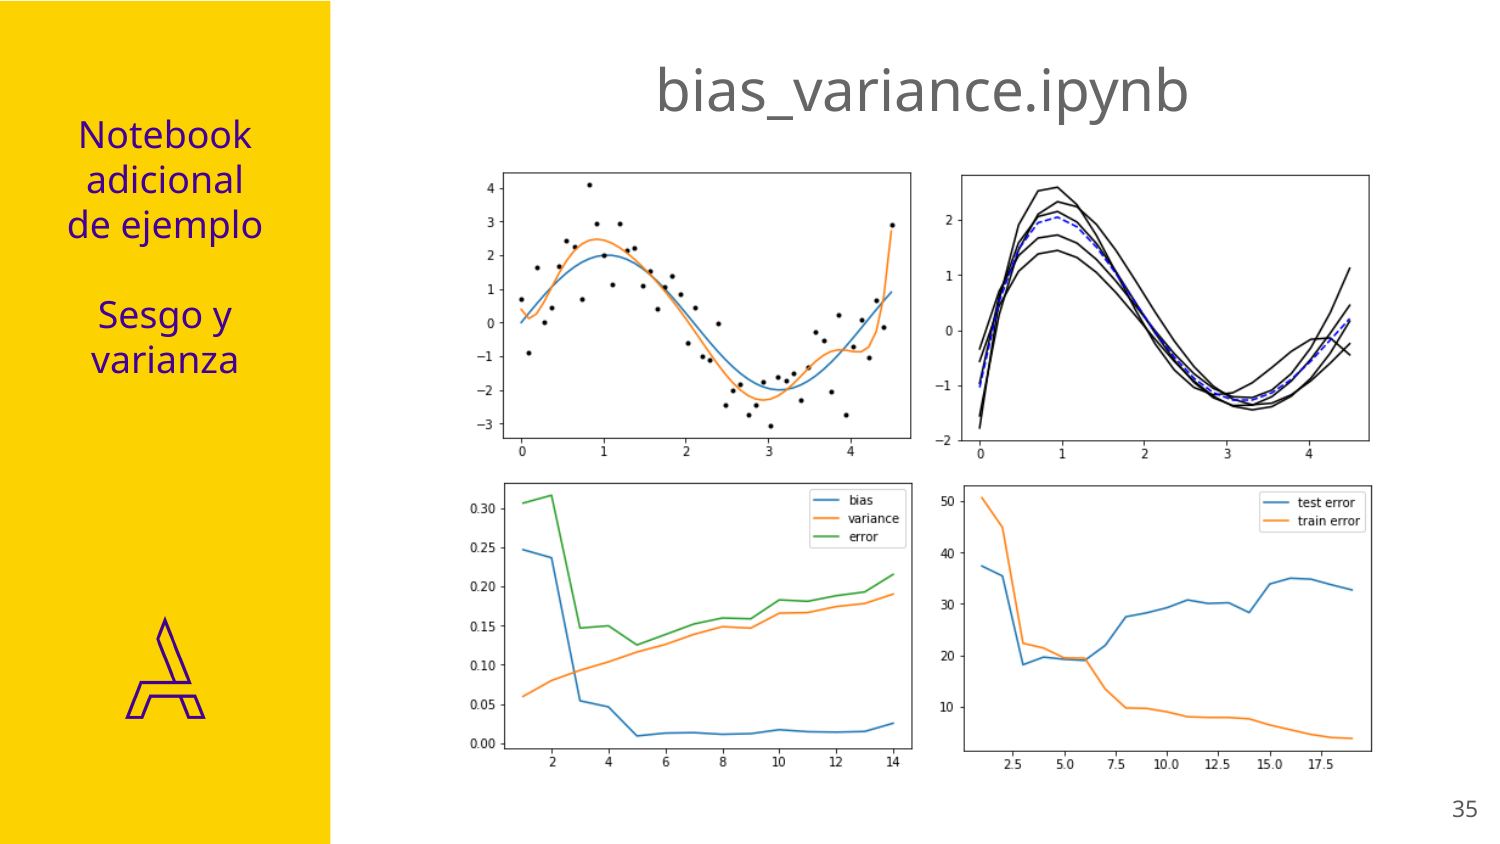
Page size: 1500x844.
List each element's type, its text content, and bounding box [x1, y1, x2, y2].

title Notebook adicional de ejemplo Sesgo y varianza [47, 96, 283, 346]
text_box bias_variance.ipynb [464, 38, 1382, 148]
picture [464, 170, 1382, 780]
slide_number ‹#› [1403, 779, 1494, 844]
picture [125, 616, 206, 719]
